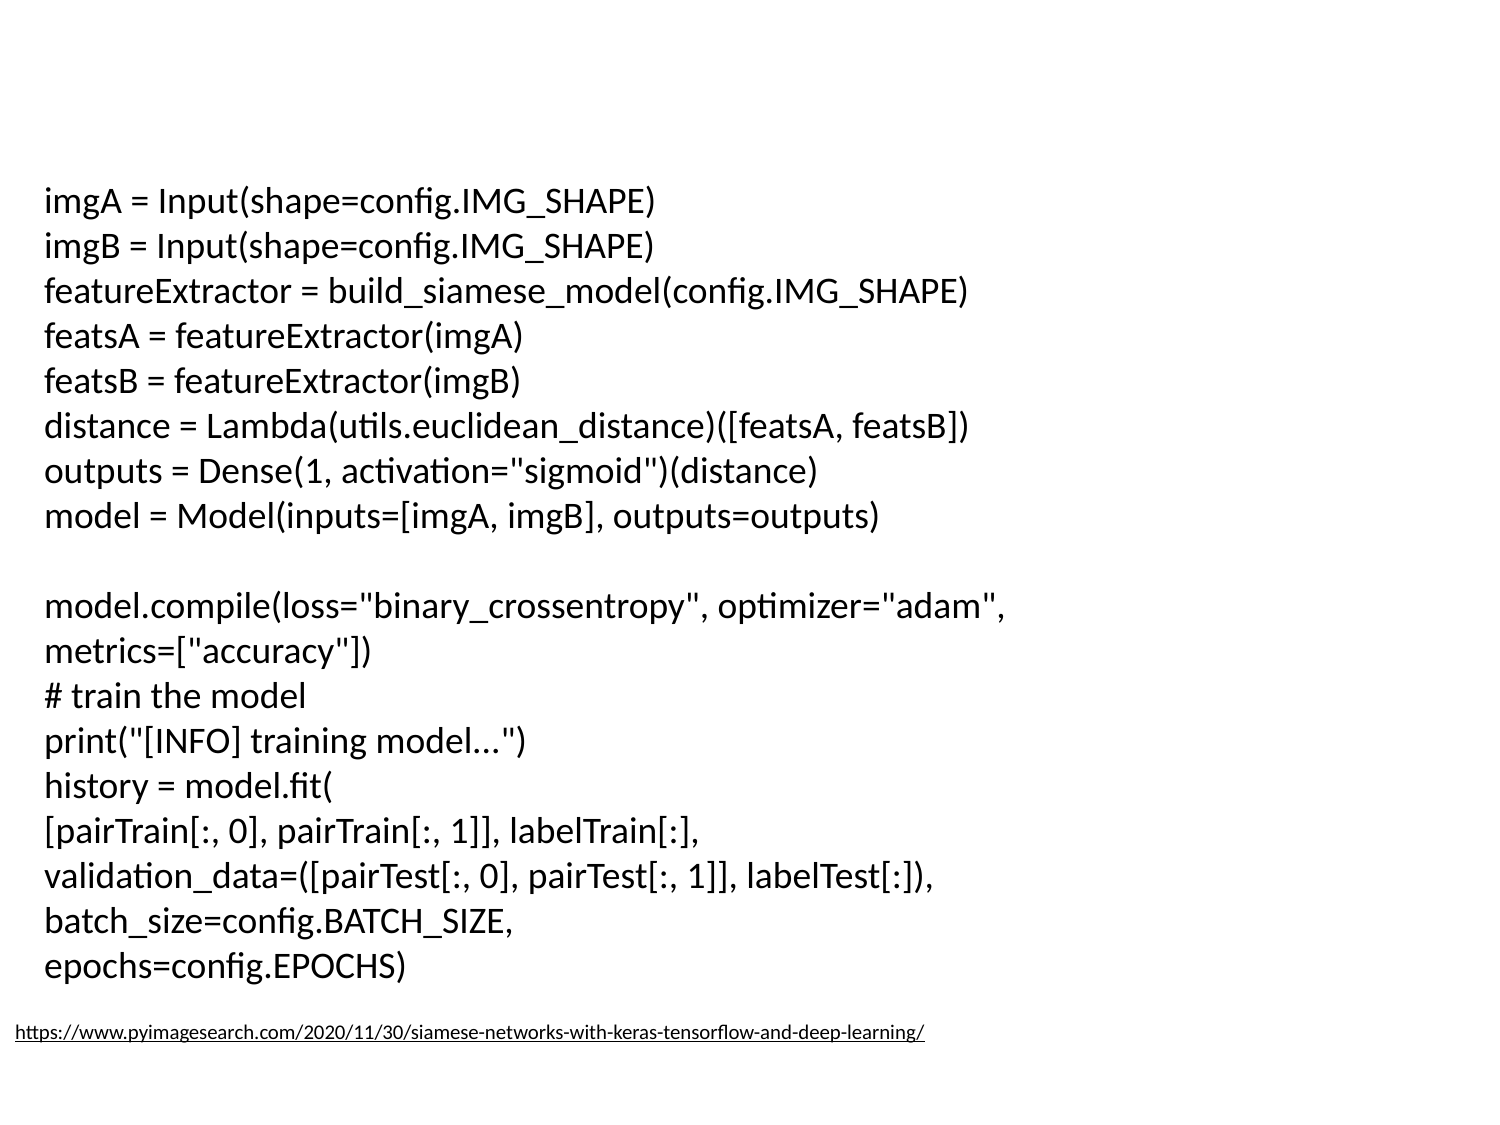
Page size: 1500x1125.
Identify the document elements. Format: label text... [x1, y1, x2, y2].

text_box https://www.pyimagesearch.com/2020/11/30/siamese-networks-with-keras-tensorflow-and-deep-learning/ [0, 1011, 1350, 1053]
text_box imgA = Input(shape=config.IMG_SHAPE) imgB = Input(shape=config.IMG_SHAPE) featureExtractor = build_siamese_model(config.IMG_SHAPE) featsA = featureExtractor(imgA) featsB = featureExtractor(imgB) distance = Lambda(utils.euclidean_distance)([featsA, featsB]) outputs = Dense(1, activation="sigmoid")(distance) model = Model(inputs=[imgA, imgB], outputs=outputs) model.compile(loss="binary_crossentropy", optimizer="adam", metrics=["accuracy"]) # train the model print("[INFO] training model...") history = model.fit( [pairTrain[:, 0], pairTrain[:, 1]], labelTrain[:], validation_data=([pairTest[:, 0], pairTest[:, 1]], labelTest[:]), batch_size=config.BATCH_SIZE, epochs=config.EPOCHS) [29, 168, 1447, 1125]
